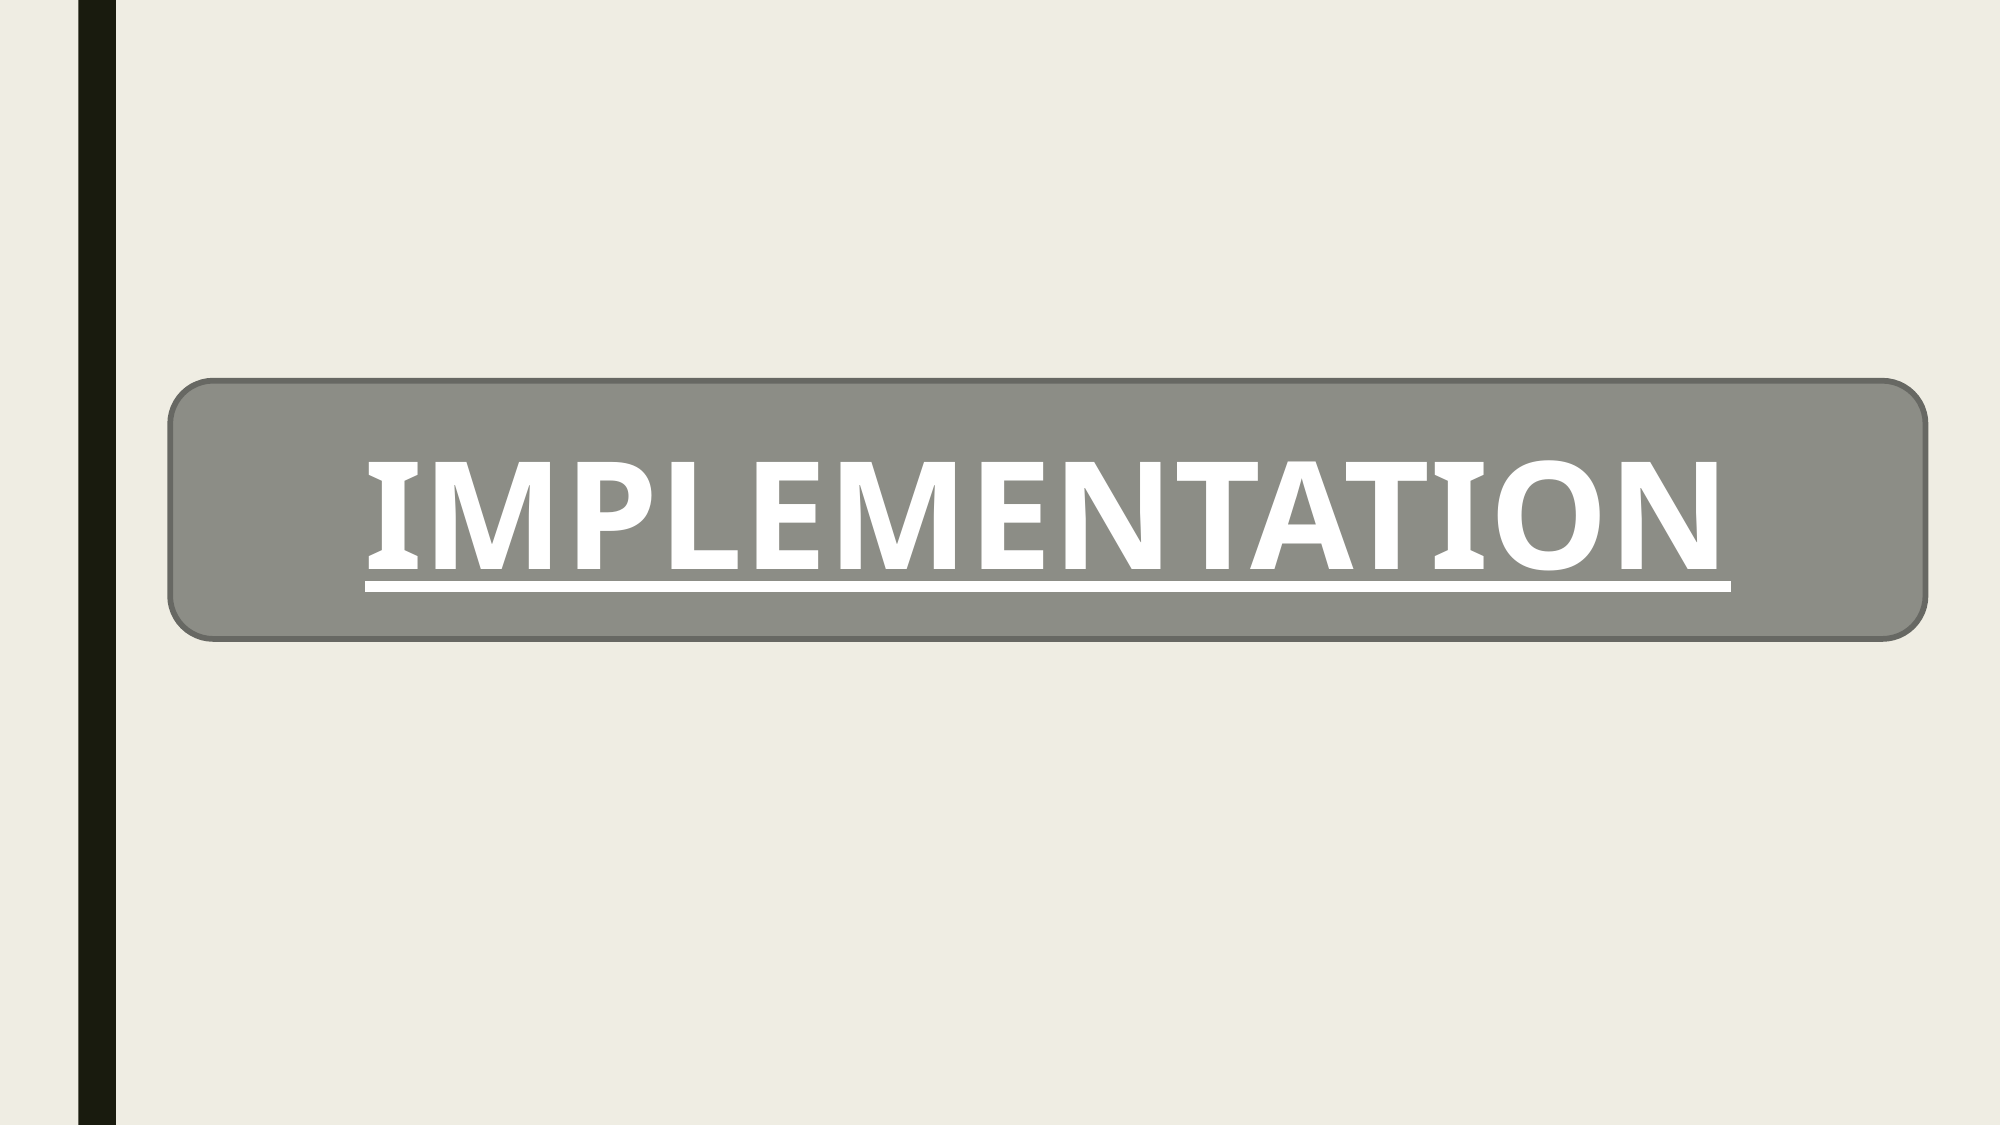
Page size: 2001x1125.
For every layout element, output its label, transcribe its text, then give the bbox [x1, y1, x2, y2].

text_box IMPLEMENTATION [167, 377, 1929, 642]
